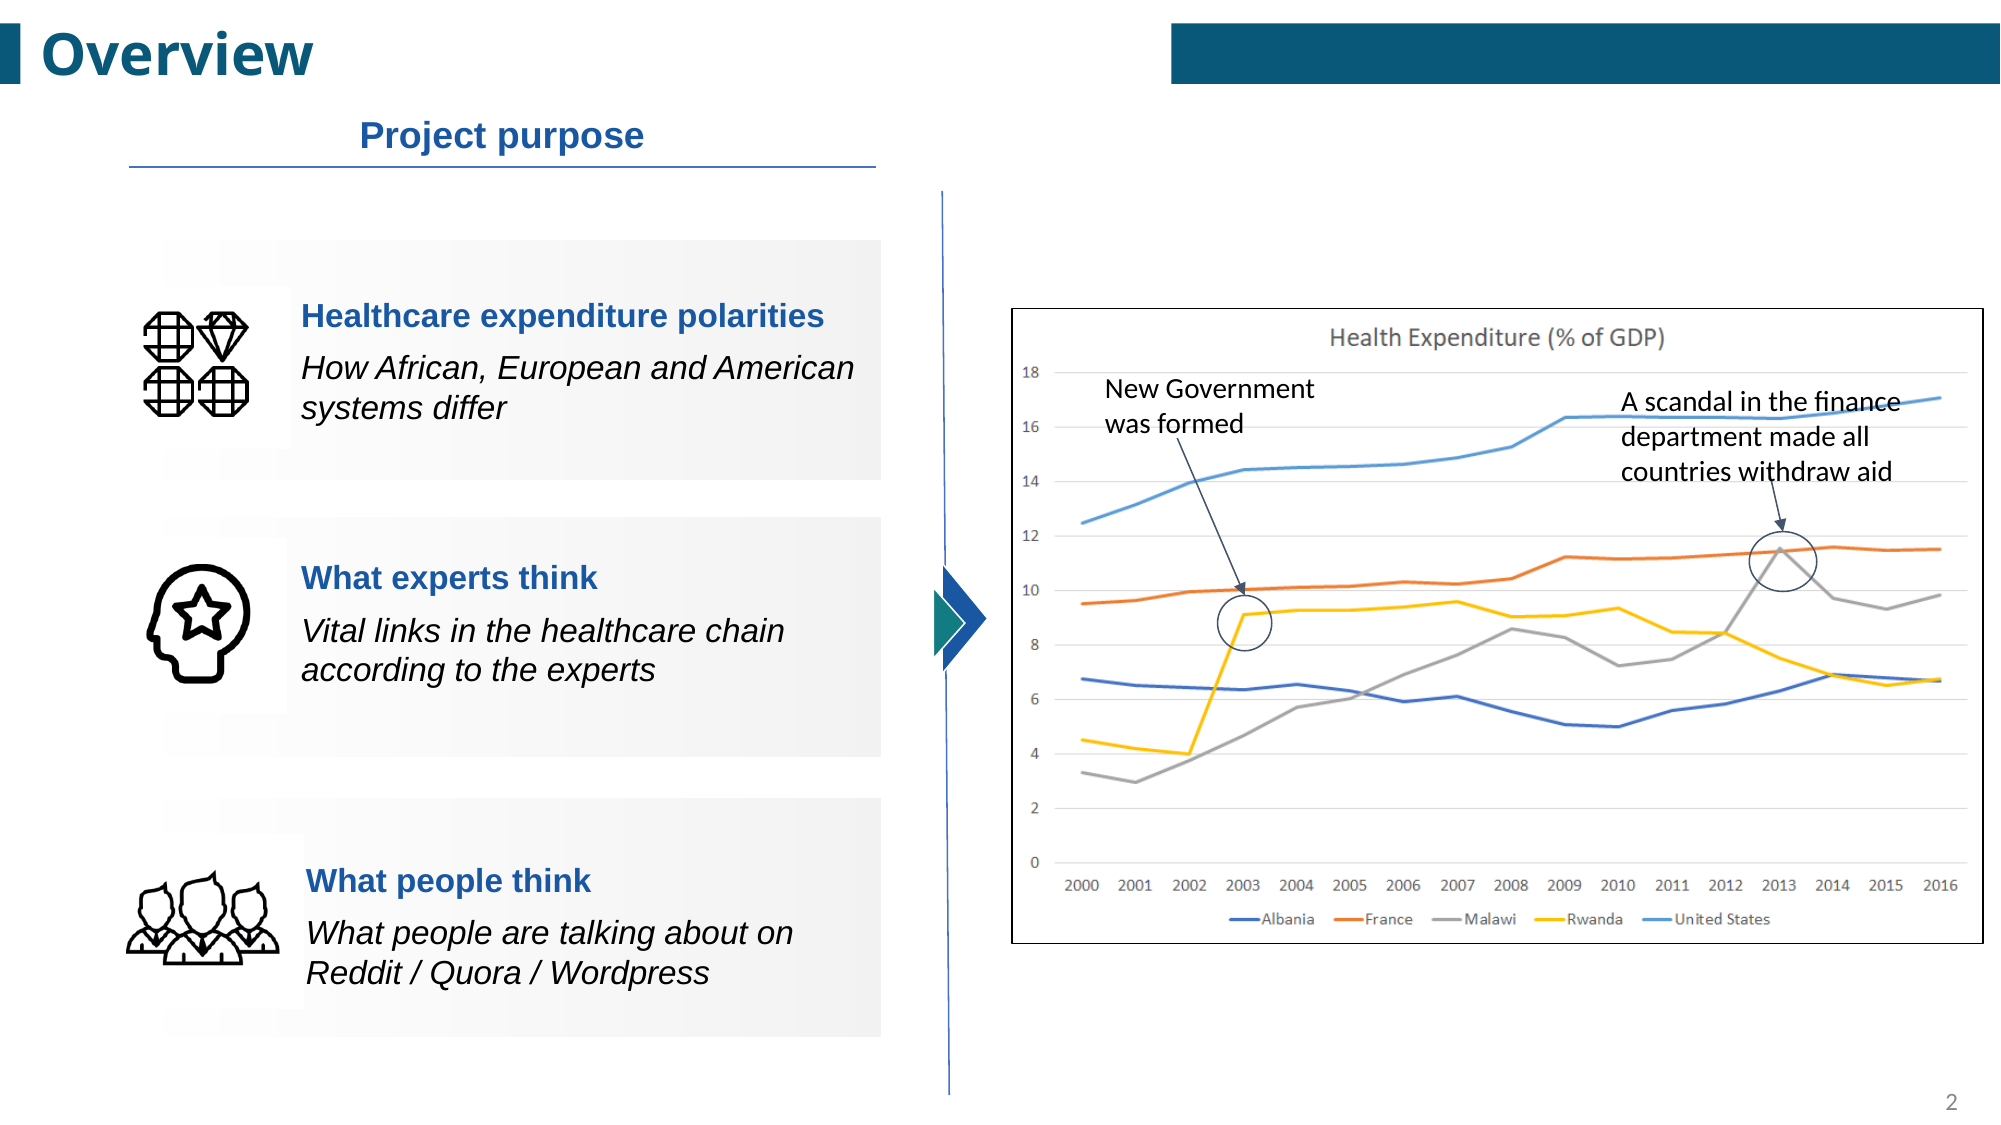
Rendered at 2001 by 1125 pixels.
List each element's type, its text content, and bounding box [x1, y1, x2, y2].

text_box What experts think Vital links in the healthcare chain according to the experts [301, 556, 858, 689]
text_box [1176, 437, 1245, 596]
picture [112, 286, 290, 449]
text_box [133, 797, 882, 1037]
text_box Healthcare expenditure polarities How African, European and American systems differ [301, 293, 858, 427]
picture [99, 834, 304, 1009]
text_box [933, 190, 988, 1096]
text_box [133, 517, 881, 757]
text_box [128, 111, 877, 168]
slide_number ‹#› [1523, 1070, 1974, 1125]
picture [1012, 309, 1983, 944]
text_box Overview [20, 7, 1172, 97]
text_box [0, 23, 20, 84]
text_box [1768, 467, 1784, 532]
text_box [133, 240, 881, 480]
picture [109, 538, 287, 714]
text_box [1172, 23, 2000, 84]
